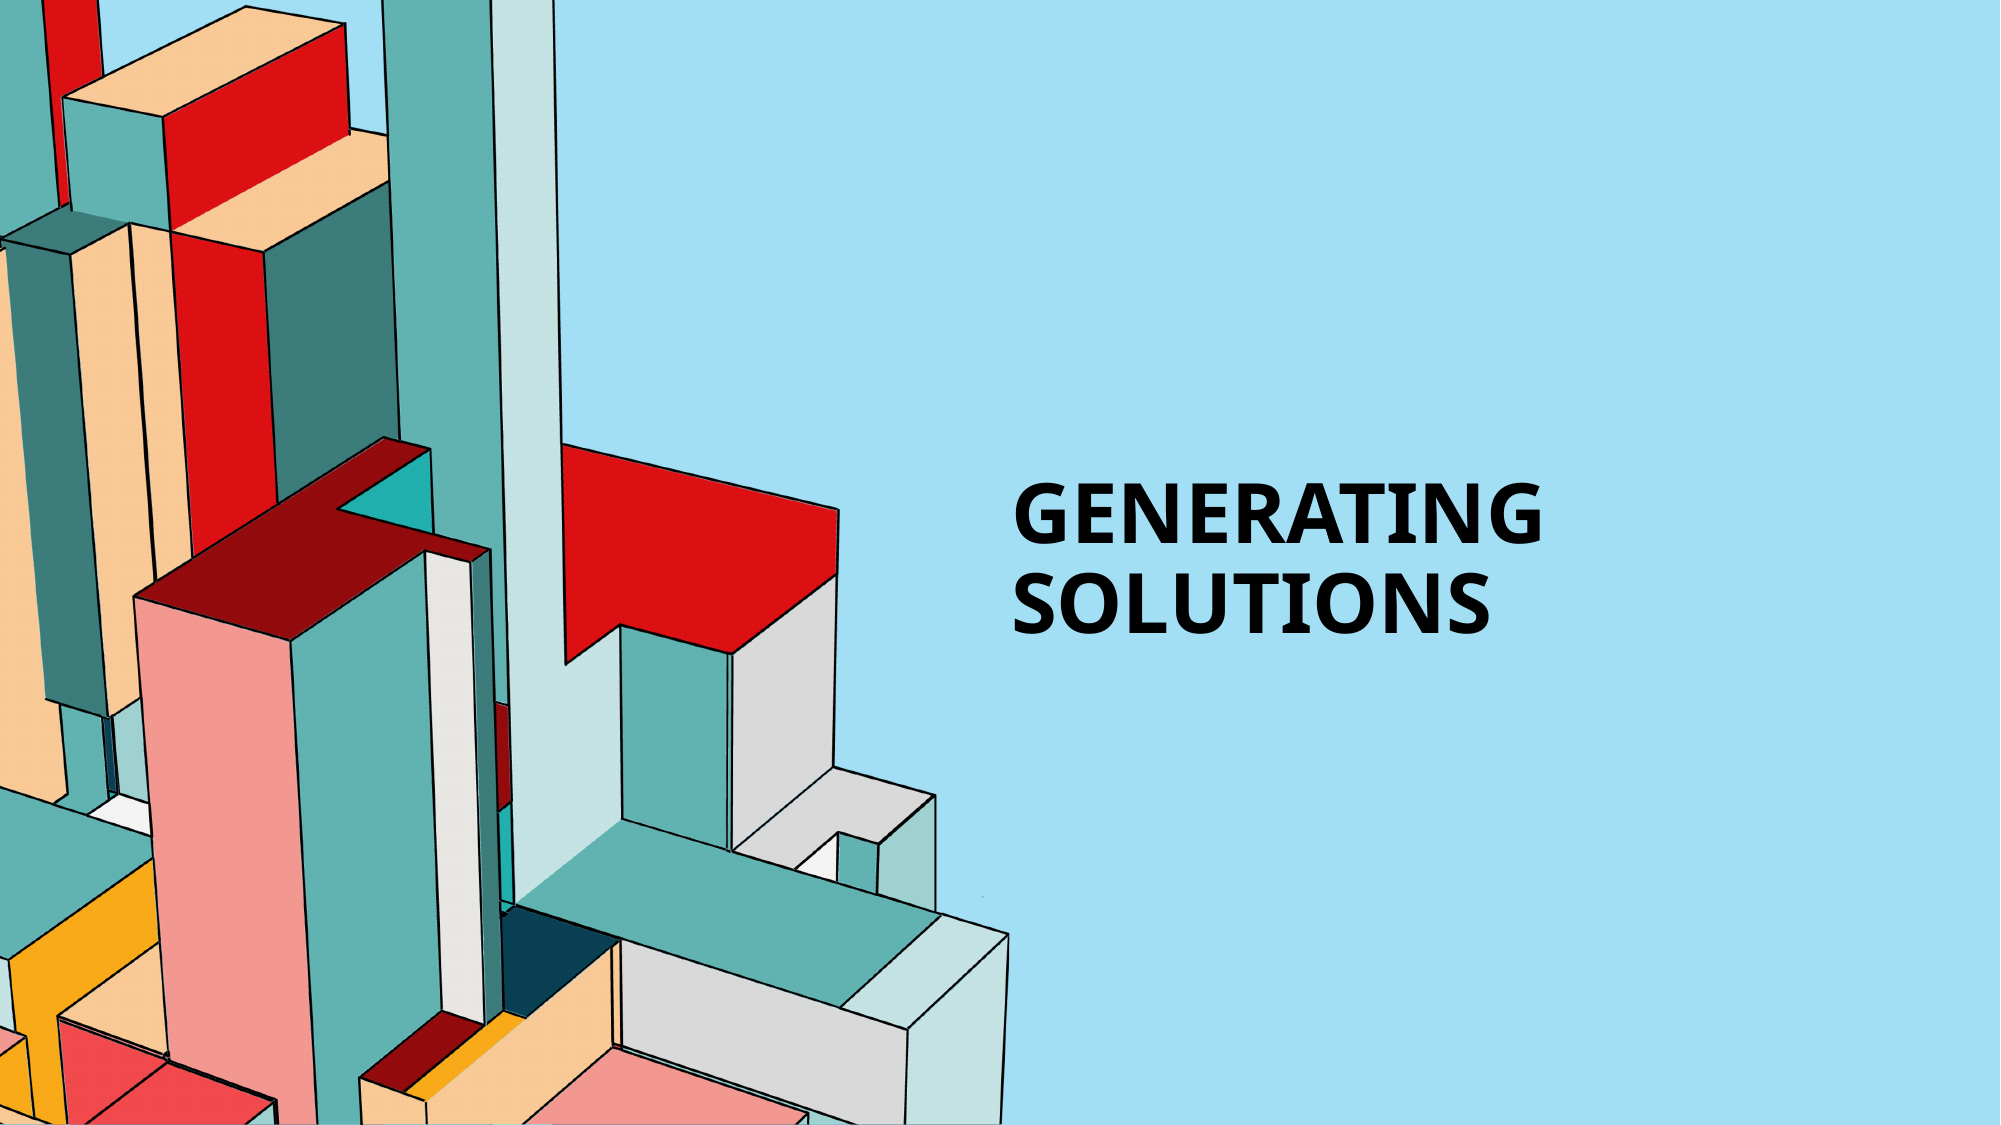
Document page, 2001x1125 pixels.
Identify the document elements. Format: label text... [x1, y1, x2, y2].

title Generating Solutions [996, 157, 1853, 659]
picture [0, 0, 1010, 1125]
